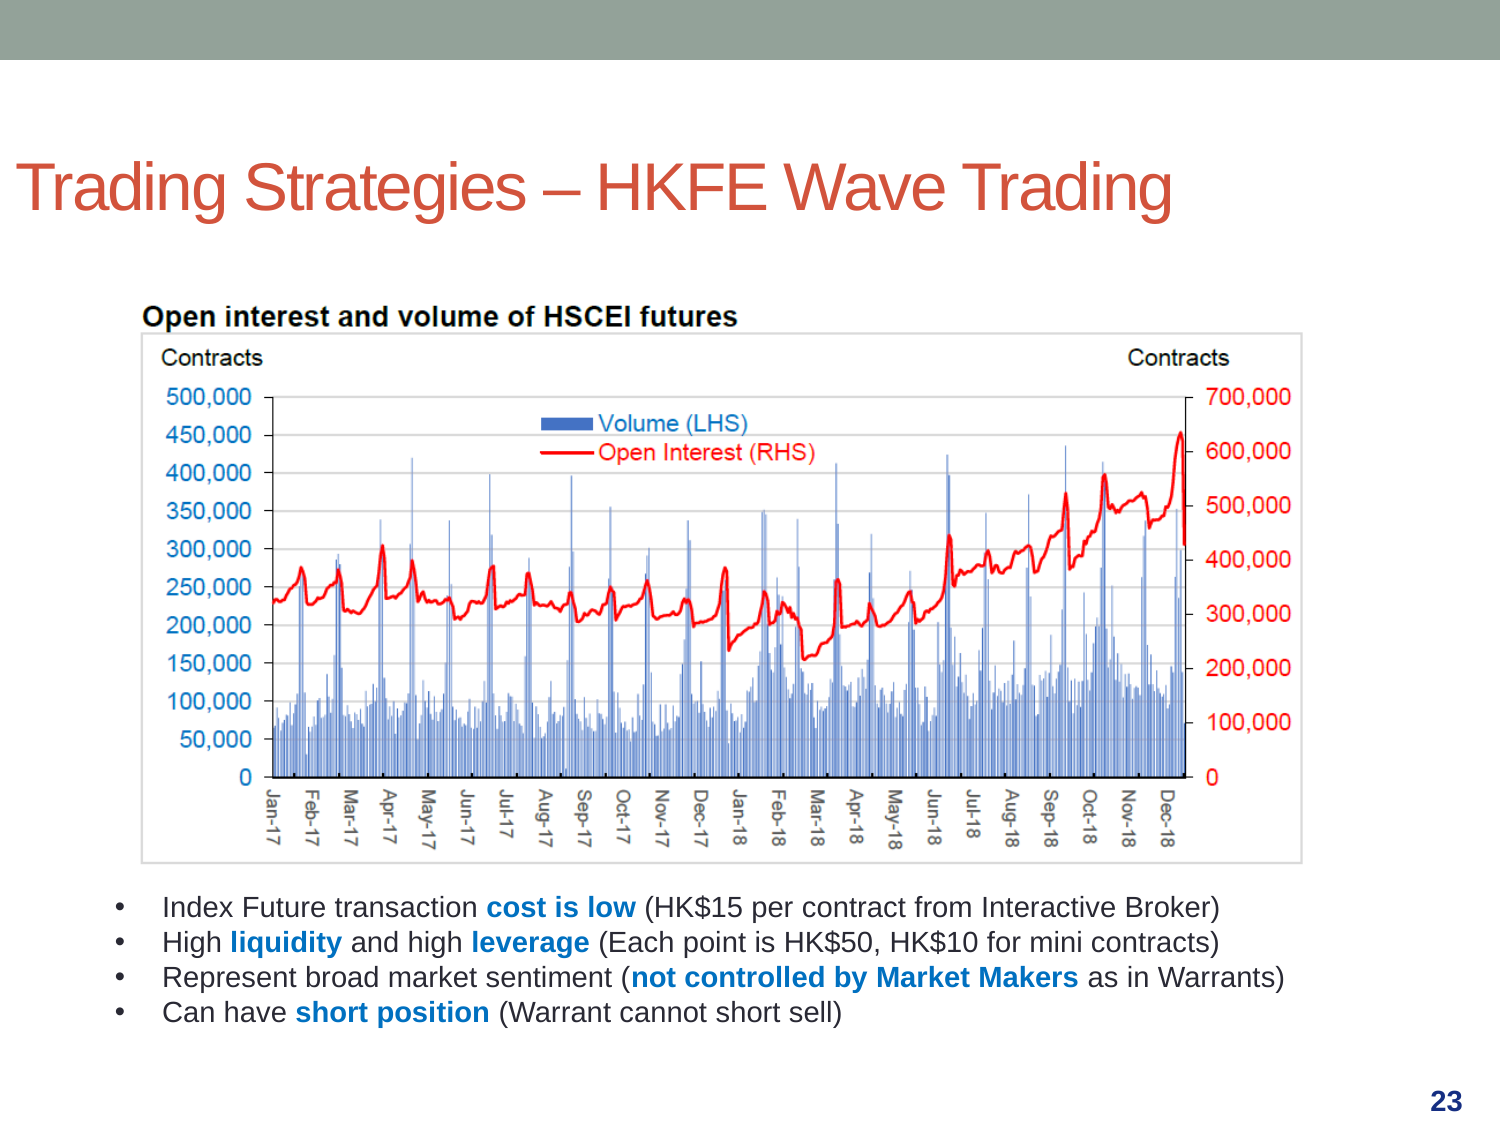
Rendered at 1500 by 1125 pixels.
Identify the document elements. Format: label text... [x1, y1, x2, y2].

title Trading Strategies – HKFE Wave Trading [0, 101, 1325, 266]
text_box Index Future transaction cost is low (HK$15 per contract from Interactive Broker) High liquidity and high leverage (Each point is HK$50, HK$10 for mini contracts) Represent broad market sentiment (not controlled by Market Makers as in Warrants) Can have short position (Warrant cannot short sell) [100, 881, 1354, 1071]
slide_number 23 [1415, 1070, 1499, 1125]
picture [135, 291, 1312, 870]
